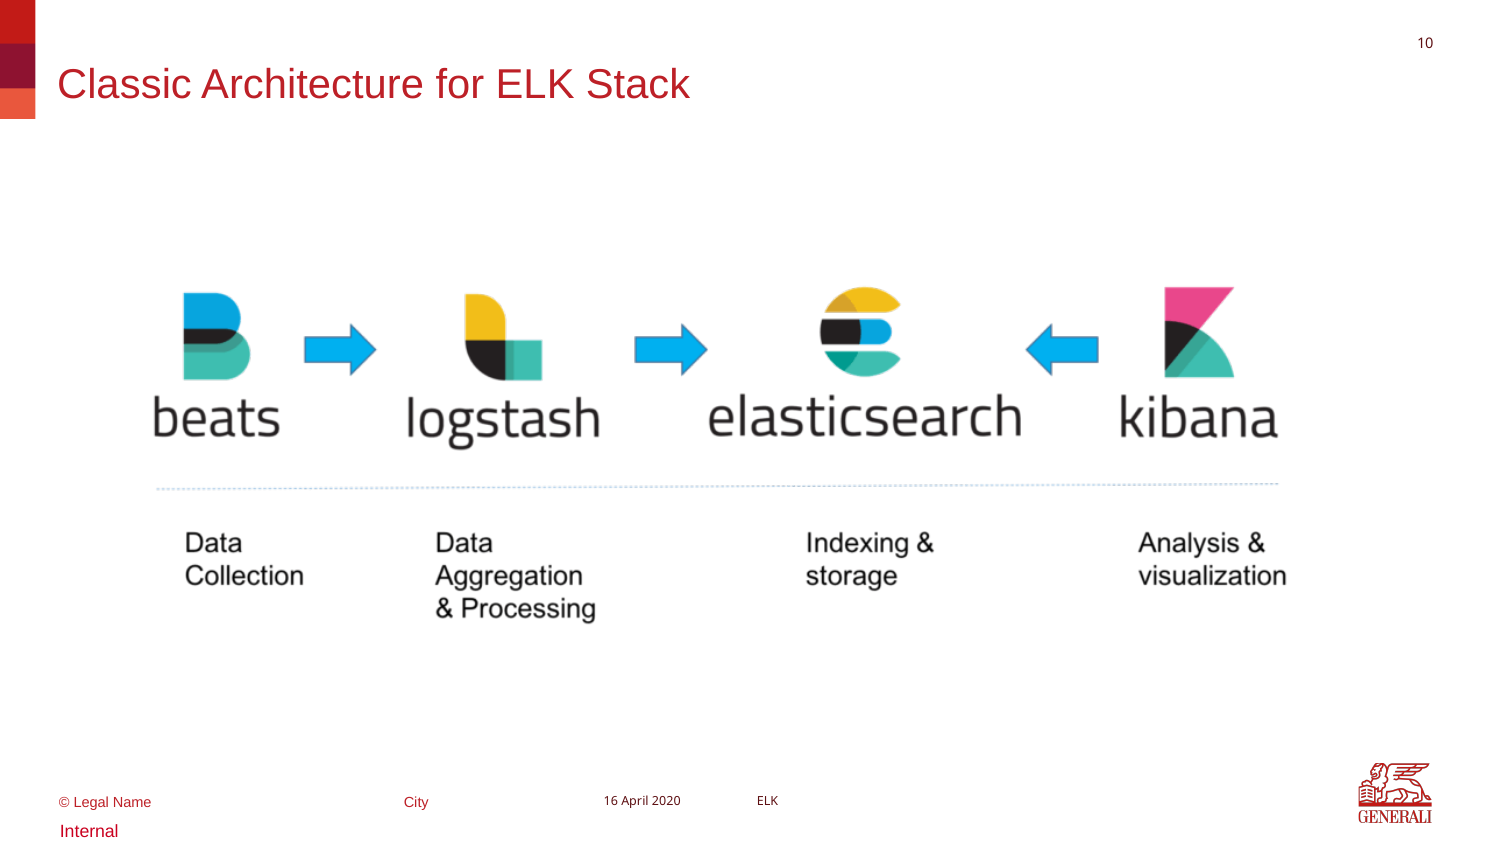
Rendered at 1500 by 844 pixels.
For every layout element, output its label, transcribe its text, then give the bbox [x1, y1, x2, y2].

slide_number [603, 794, 735, 809]
picture [120, 258, 1312, 641]
title Classic Architecture for ELK Stack [56, 57, 1039, 118]
slide_number 10 [1400, 33, 1434, 56]
footer ELK [756, 794, 1232, 809]
